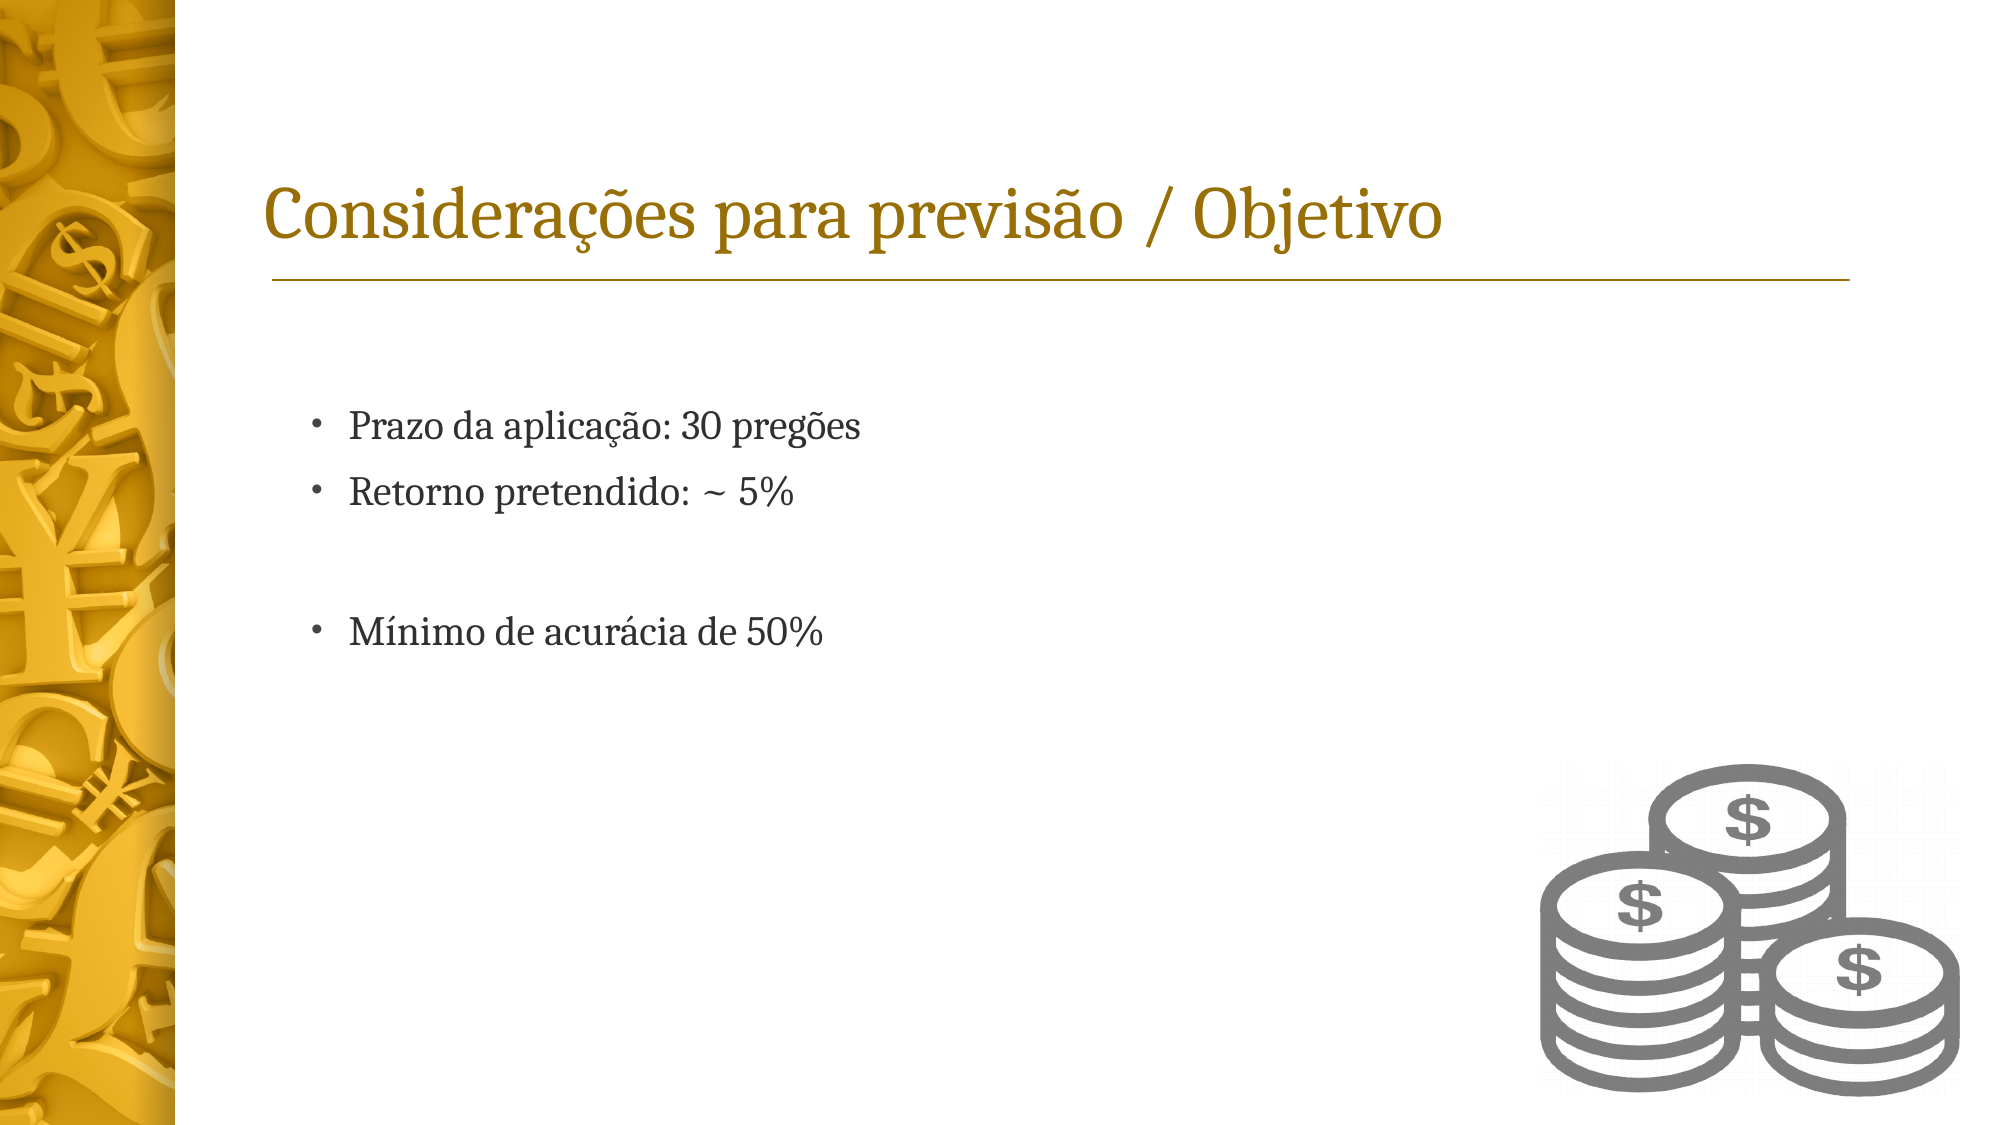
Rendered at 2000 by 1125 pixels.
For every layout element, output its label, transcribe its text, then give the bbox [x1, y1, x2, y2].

picture [1540, 764, 1960, 1097]
title Considerações para previsão / Objetivo [249, 62, 1863, 263]
picture [0, 0, 175, 1125]
list Prazo da aplicação: 30 pregões Retorno pretendido: ~ 5% Mínimo de acurácia de 50% [249, 324, 1863, 1012]
